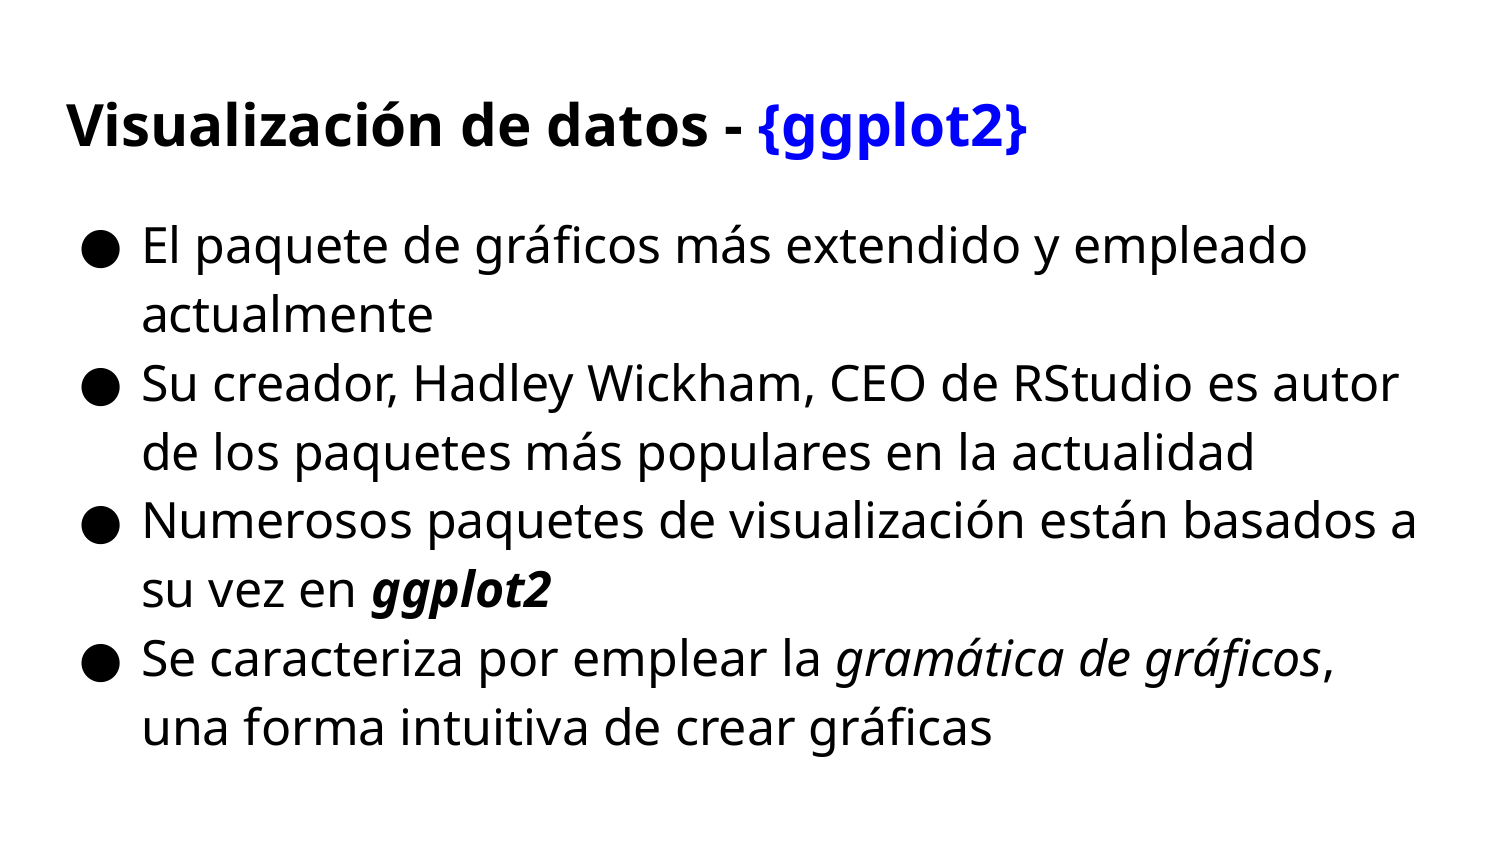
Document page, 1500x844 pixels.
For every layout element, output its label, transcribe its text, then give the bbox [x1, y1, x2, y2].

list El paquete de gráficos más extendido y empleado actualmente Su creador, Hadley Wickham, CEO de RStudio es autor de los paquetes más populares en la actualidad Numerosos paquetes de visualización están basados a su vez en ggplot2 Se caracteriza por emplear la gramática de gráficos, una forma intuitiva de crear gráficas [51, 189, 1449, 750]
title Visualización de datos - {ggplot2} [51, 72, 1449, 167]
